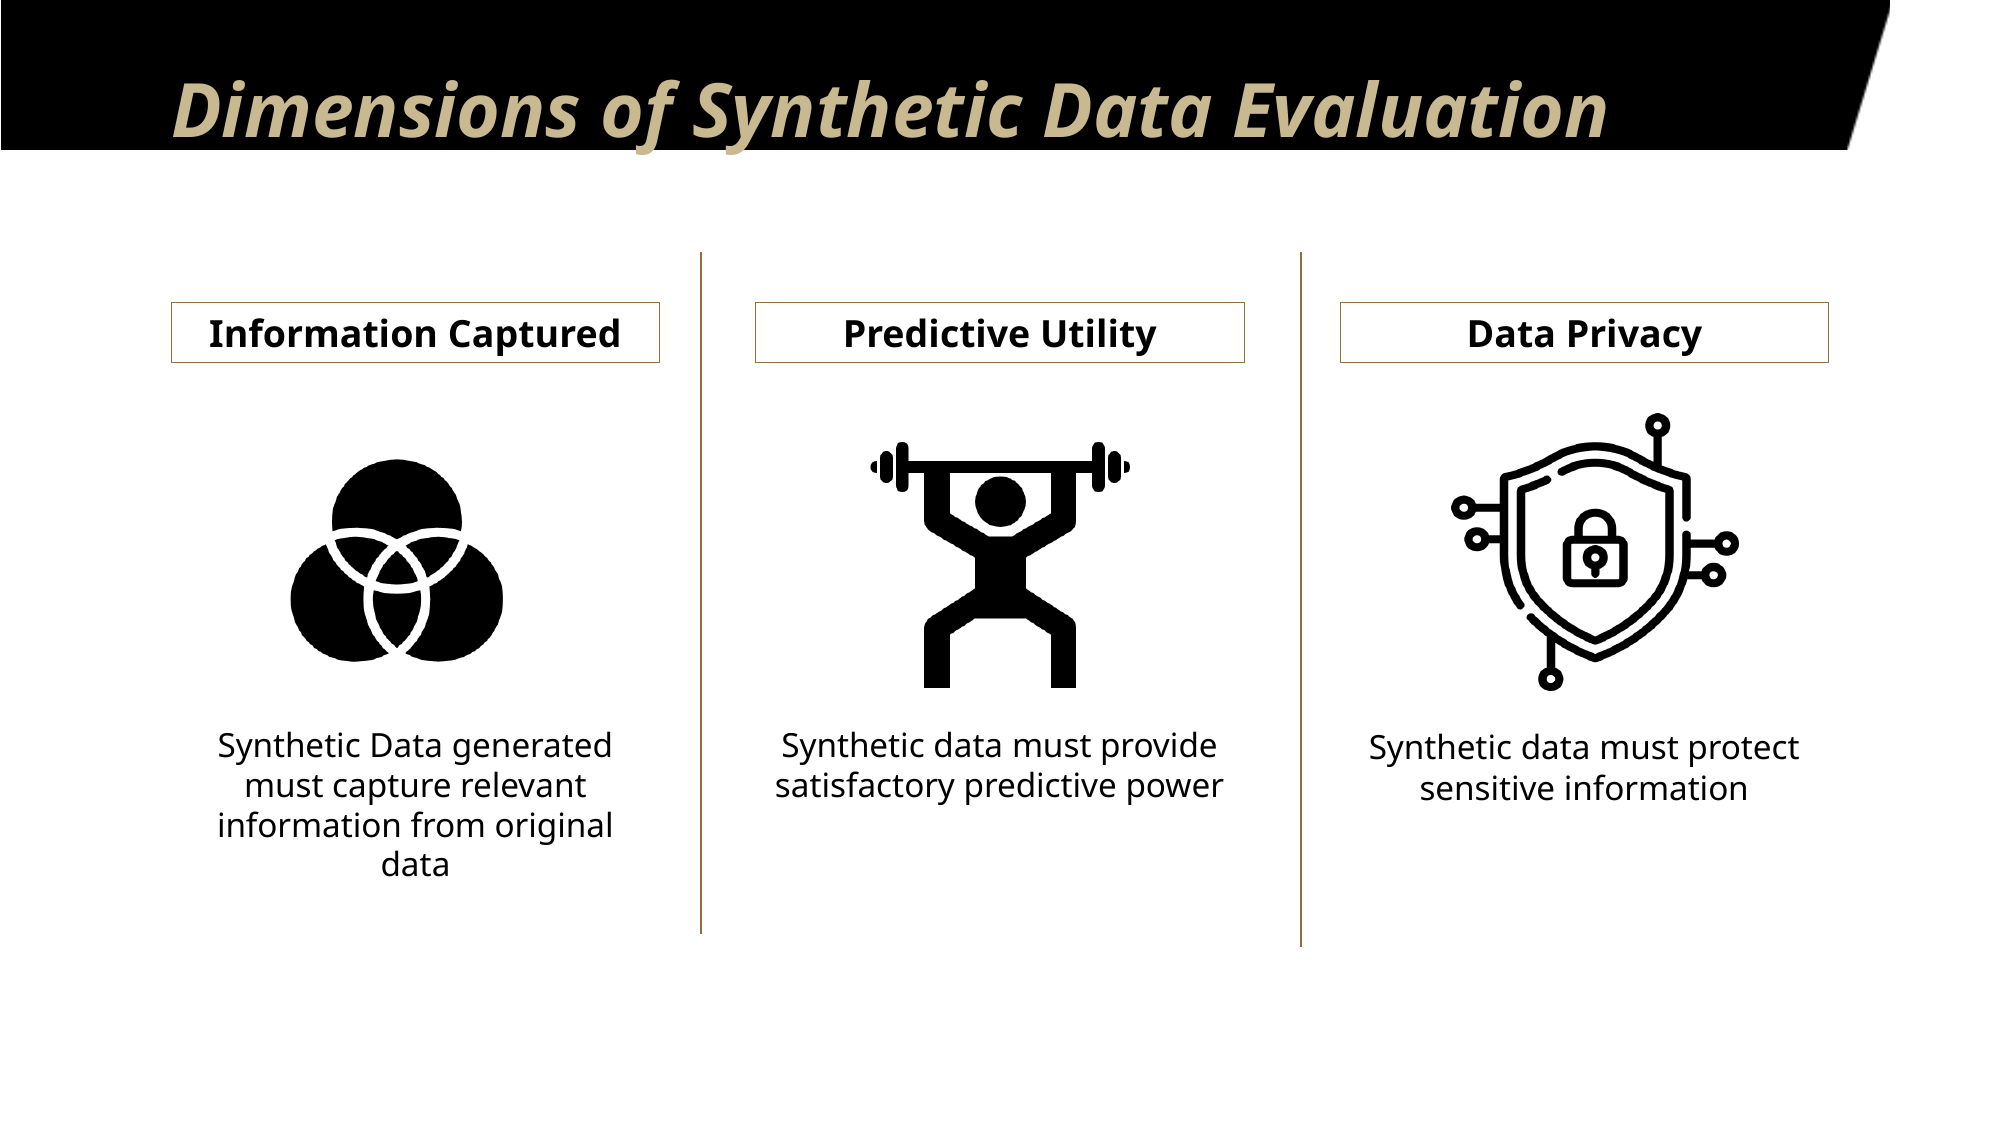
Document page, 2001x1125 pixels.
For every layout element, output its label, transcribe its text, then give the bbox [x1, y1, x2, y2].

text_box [755, 280, 1245, 813]
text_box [171, 280, 660, 853]
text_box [1340, 280, 1829, 816]
title Dimensions of Synthetic Data Evaluation [168, 70, 1689, 160]
